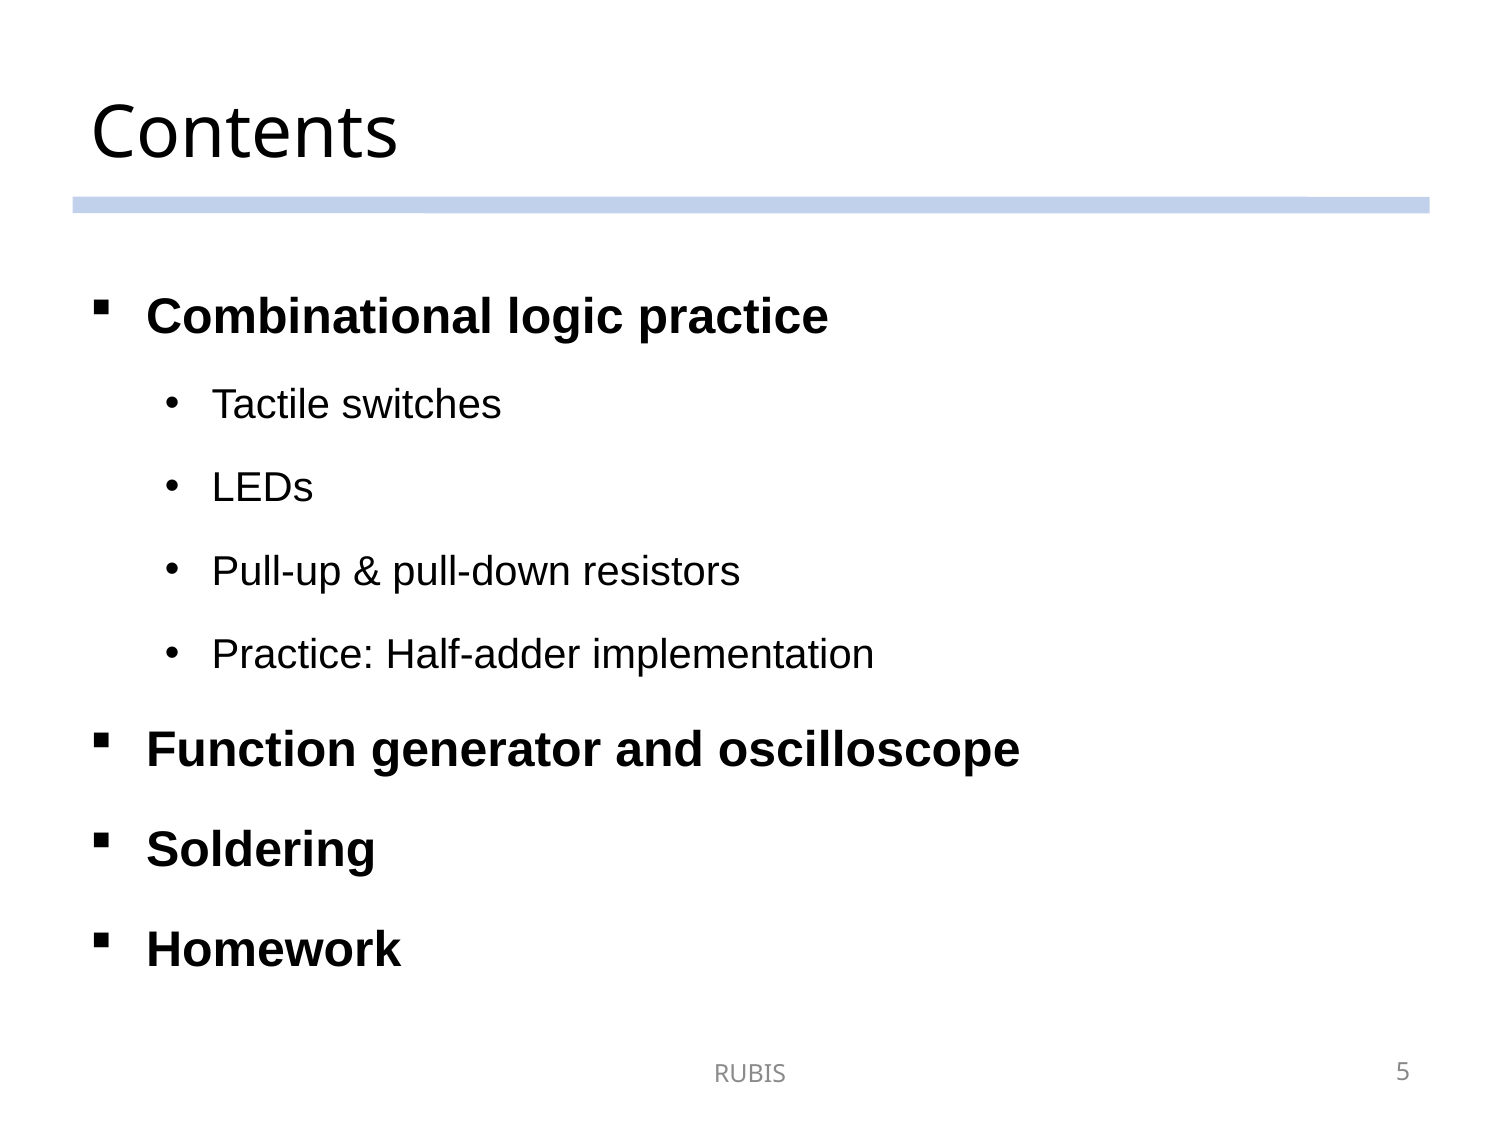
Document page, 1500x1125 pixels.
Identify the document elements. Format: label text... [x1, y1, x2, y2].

title Contents [75, 45, 1425, 211]
text_box Combinational logic practice Tactile switches LEDs Pull-up & pull-down resistors Practice: Half-adder implementation Function generator and oscilloscope Soldering Homework [74, 246, 1425, 905]
footer RUBIS [512, 1042, 988, 1103]
slide_number 5 [1074, 1042, 1425, 1103]
